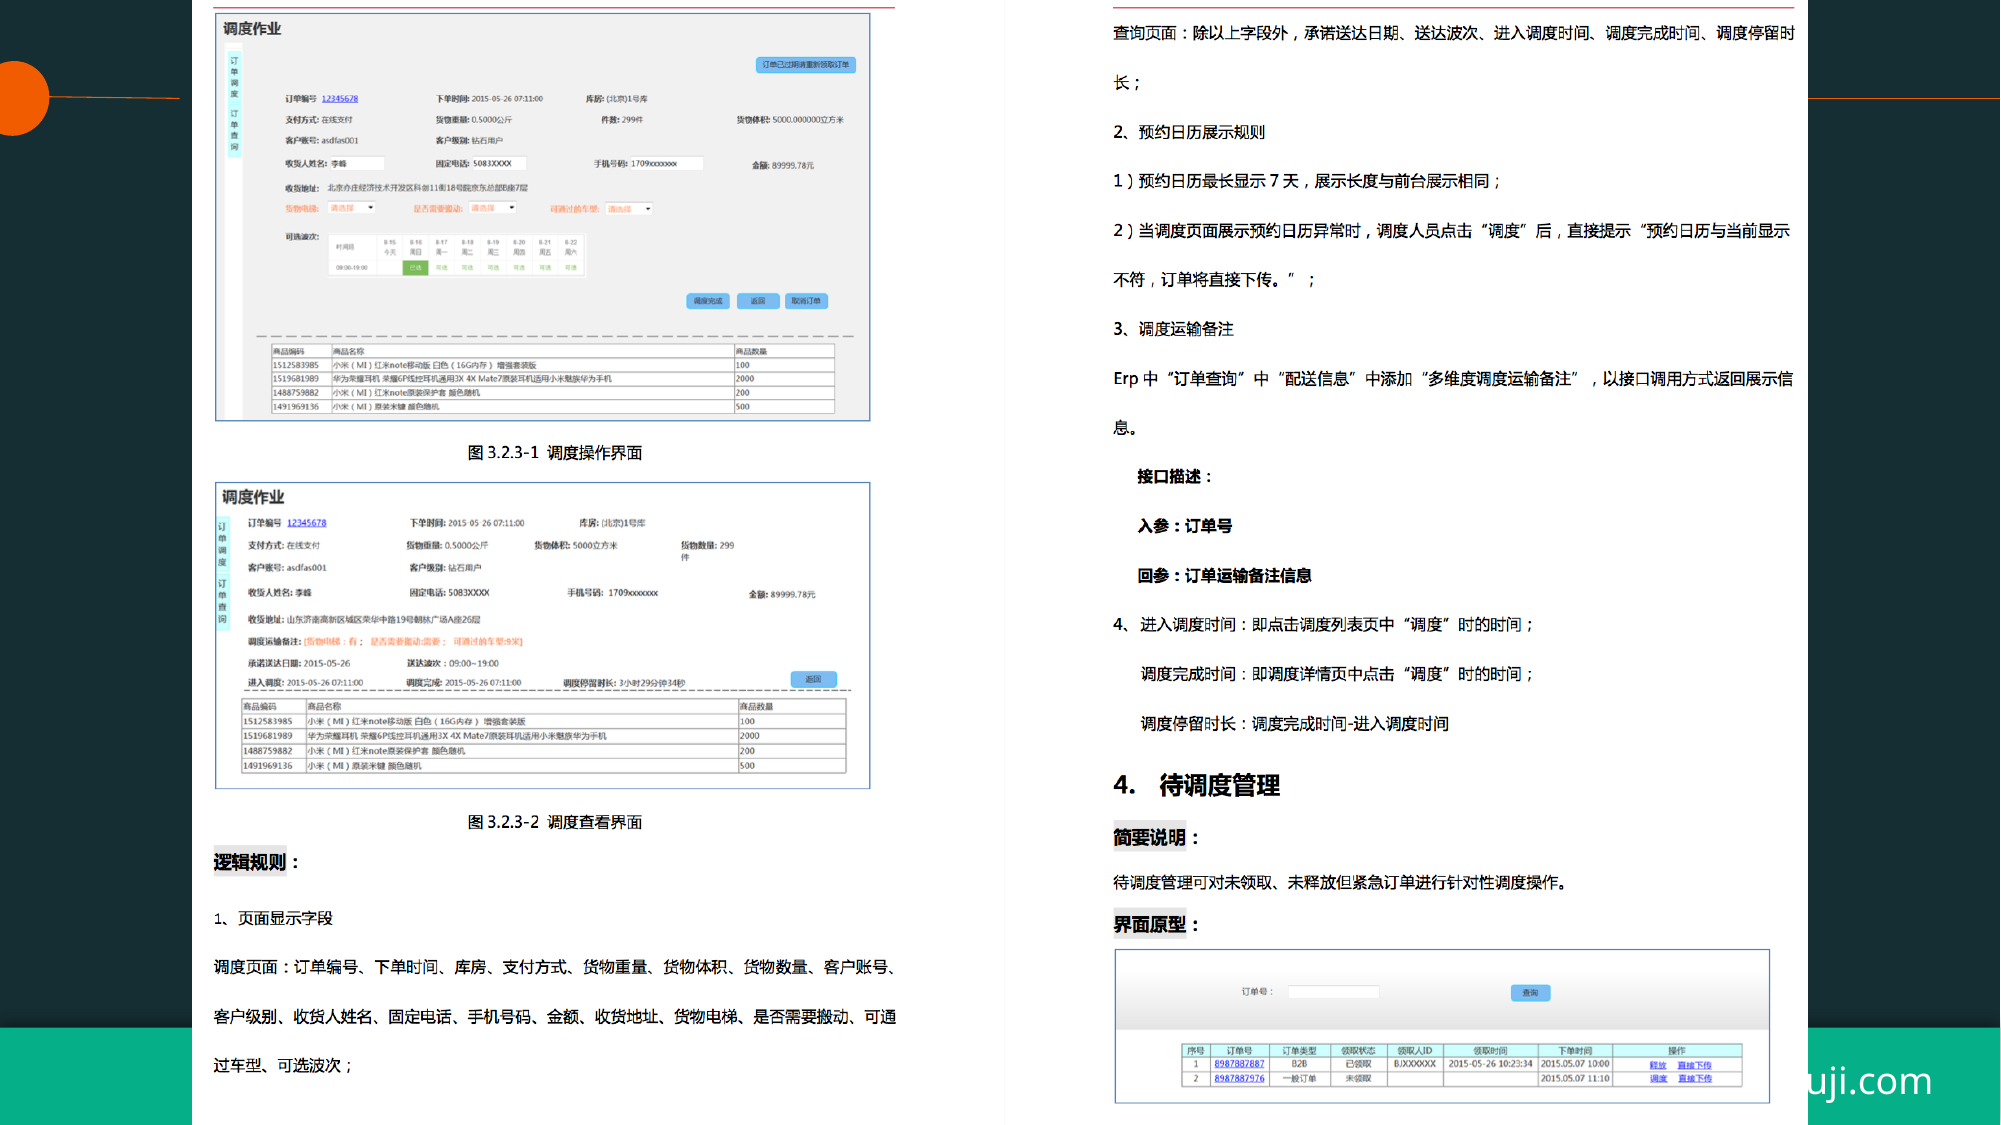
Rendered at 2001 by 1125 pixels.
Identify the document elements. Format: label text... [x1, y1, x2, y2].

picture [192, 0, 1808, 1125]
text_box http://www.chanpinshouji.com [1808, 1049, 2000, 1110]
text_box PRD构成元素 [183, 60, 192, 136]
